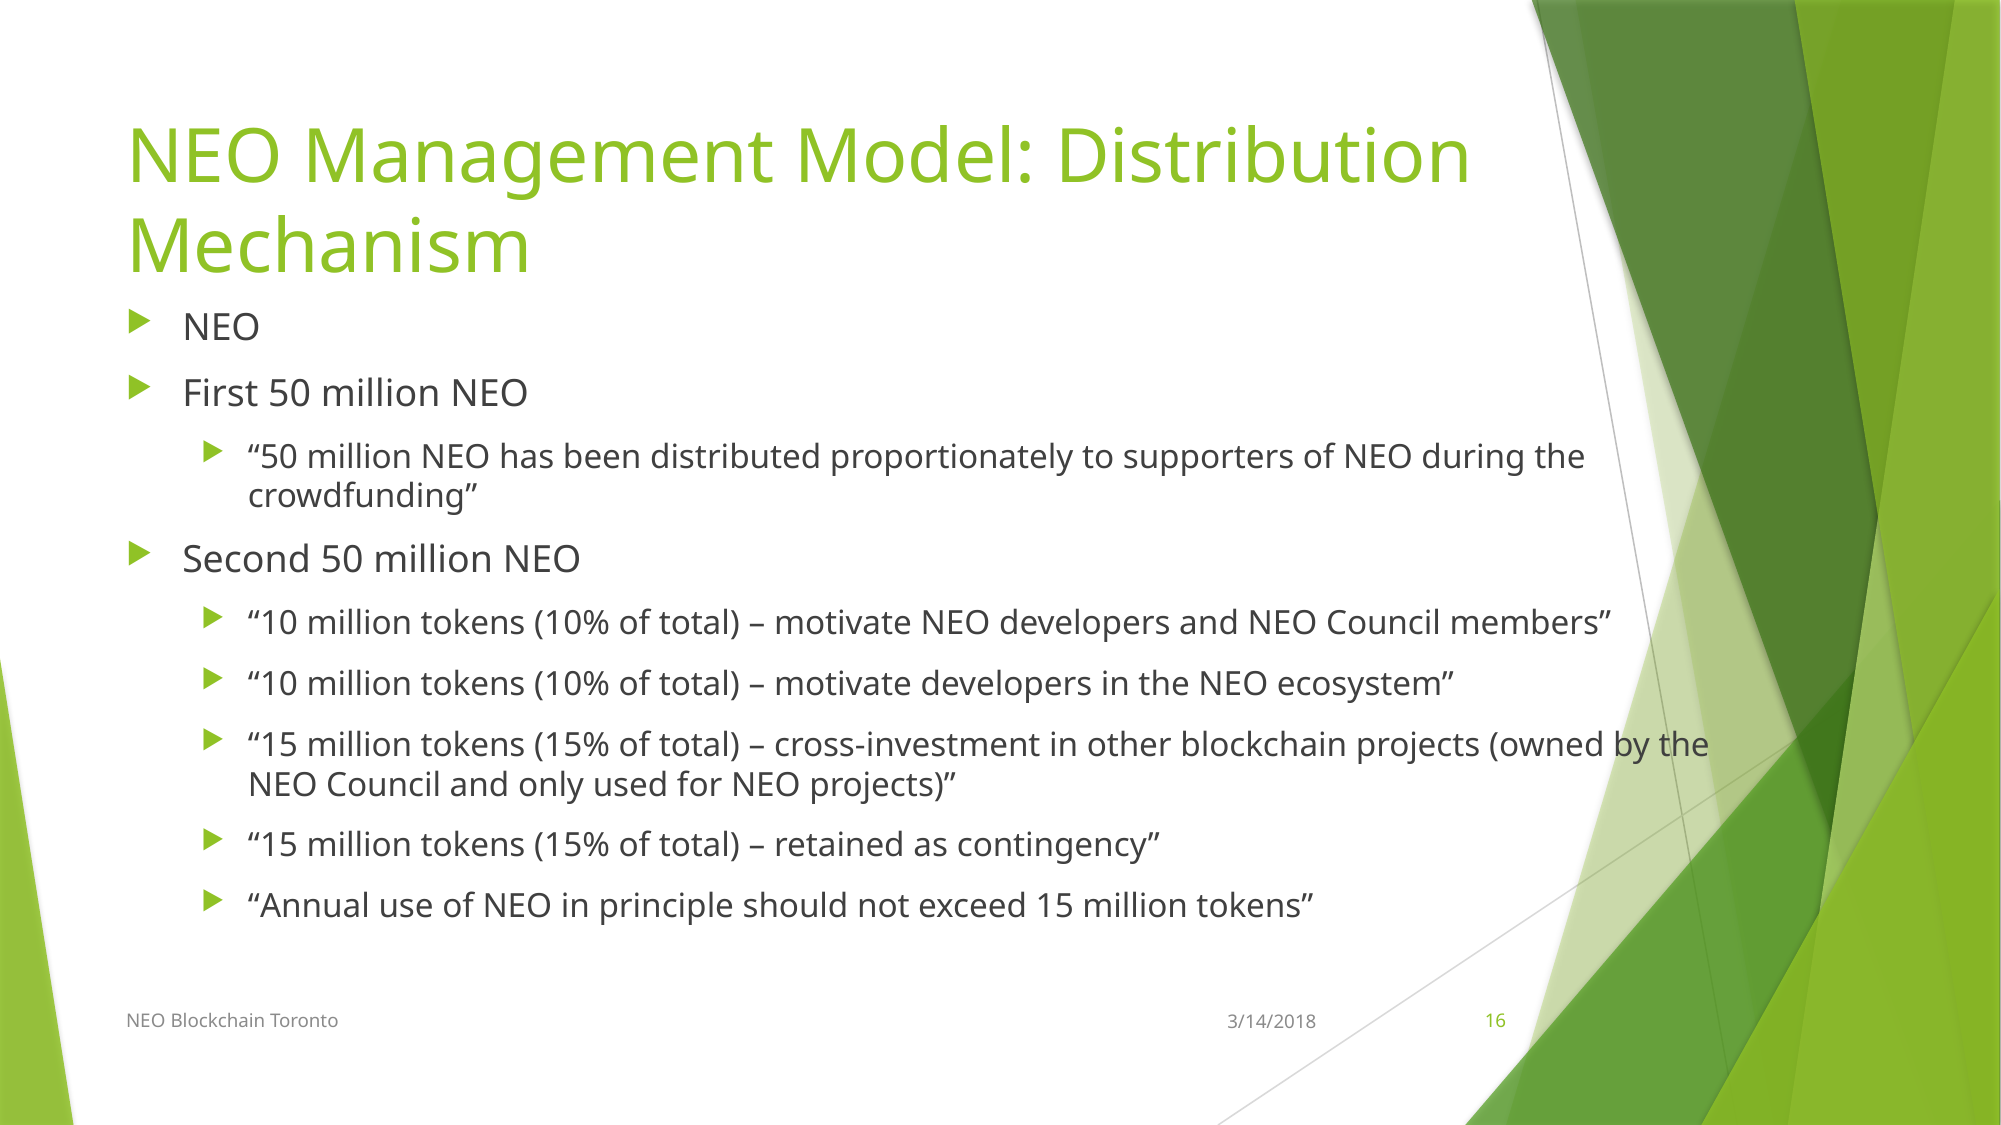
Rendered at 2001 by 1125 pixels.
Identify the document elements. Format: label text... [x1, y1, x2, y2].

slide_number 16 [1409, 991, 1522, 1051]
footer NEO Blockchain Toronto [111, 991, 1145, 1051]
title NEO Management Model: Distribution Mechanism [111, 99, 1802, 268]
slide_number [1181, 991, 1332, 1051]
list NEO First 50 million NEO “50 million NEO has been distributed proportionately to supporters of NEO during the crowdfunding” Second 50 million NEO “10 million tokens (10% of total) – motivate NEO developers and NEO Council members” “10 million tokens (10% of total) – motivate developers in the NEO ecosystem” “15 million tokens (15% of total) – cross-investment in other blockchain projects (owned by the NEO Council and only used for NEO projects)” “15 million tokens (15% of total) – retained as contingency” “Annual use of NEO in principle should not exceed 15 million tokens” [111, 295, 1802, 991]
